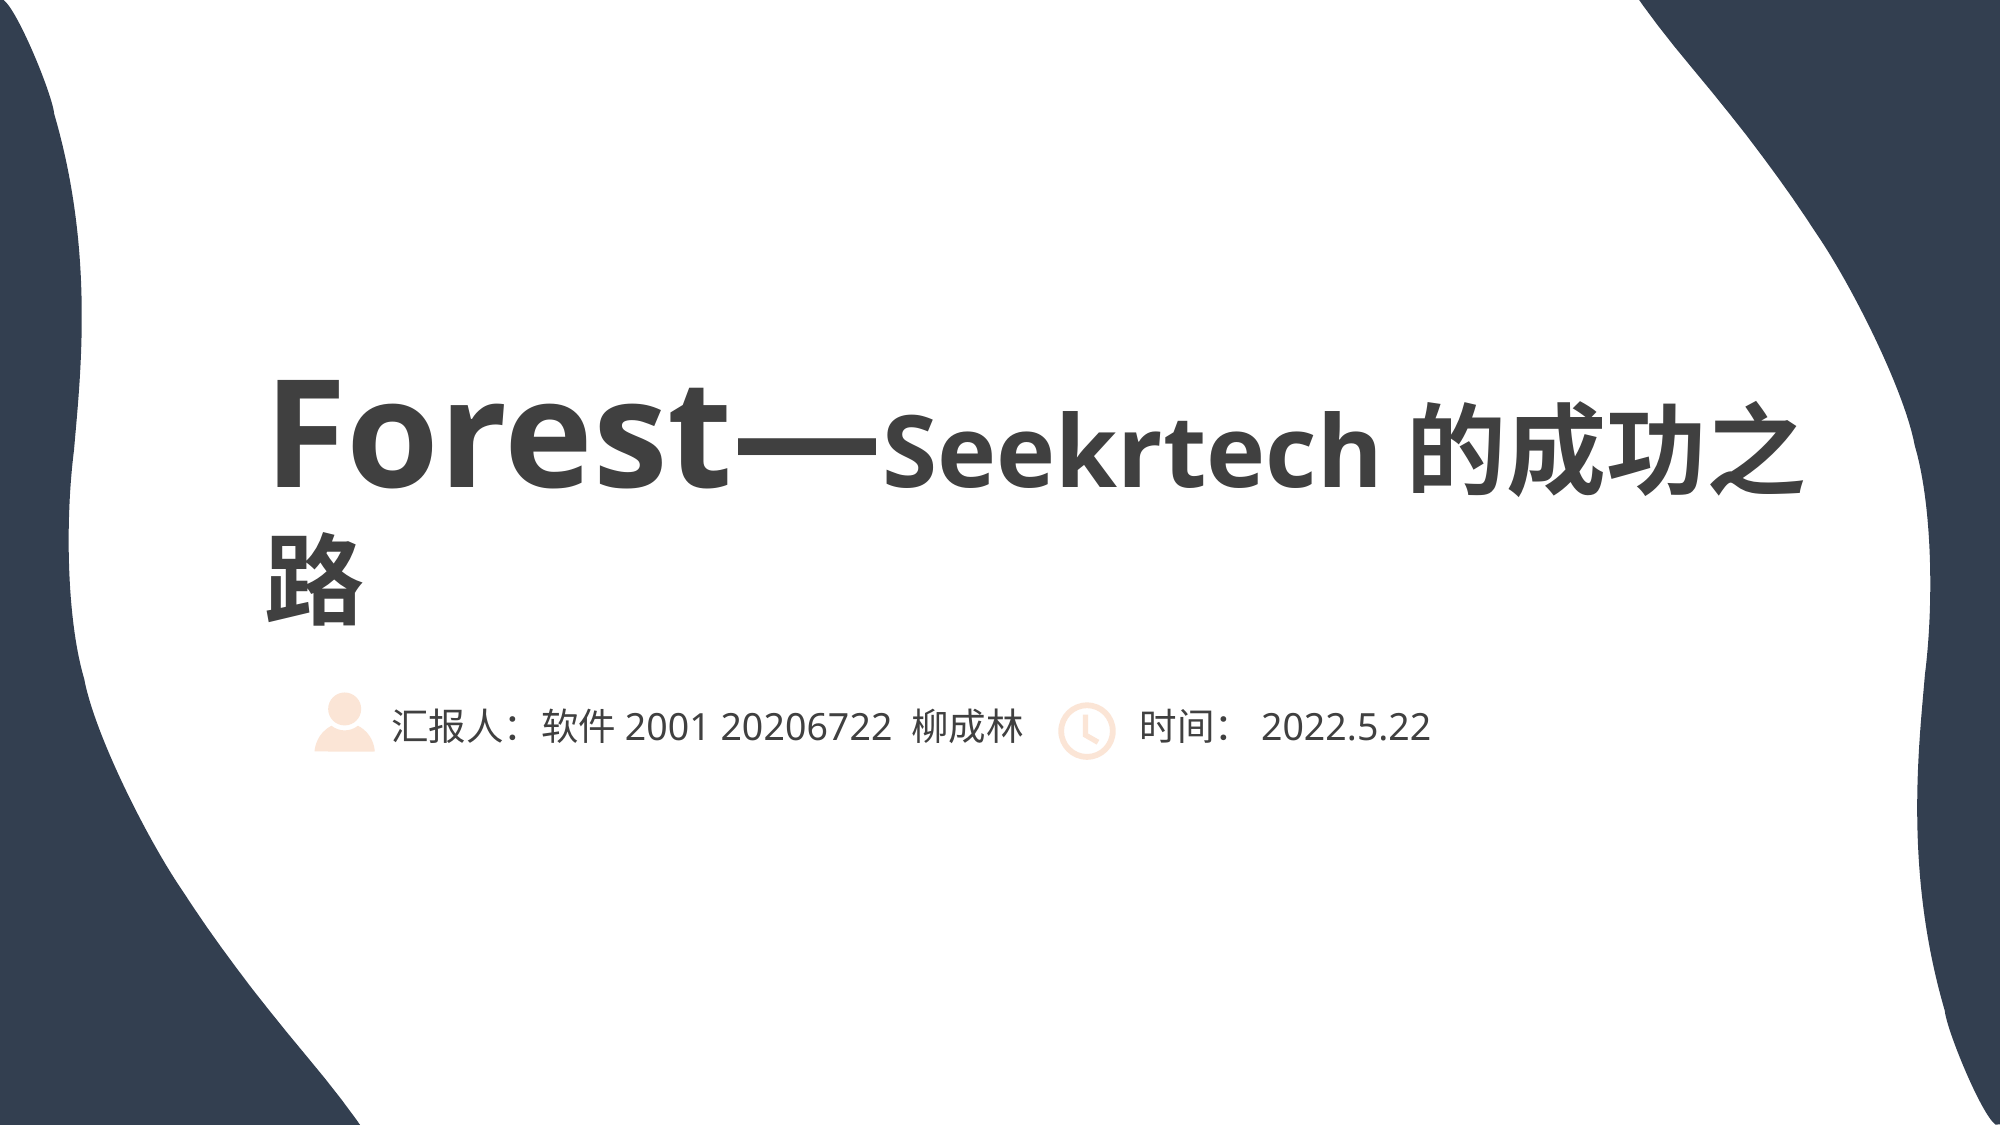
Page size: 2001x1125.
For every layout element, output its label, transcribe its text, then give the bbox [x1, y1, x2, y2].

text_box Forest—Seekrtech的成功之路 [249, 330, 1867, 646]
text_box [1058, 695, 1435, 760]
text_box [0, 0, 362, 1125]
text_box [1637, 0, 2000, 1125]
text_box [314, 692, 1024, 757]
